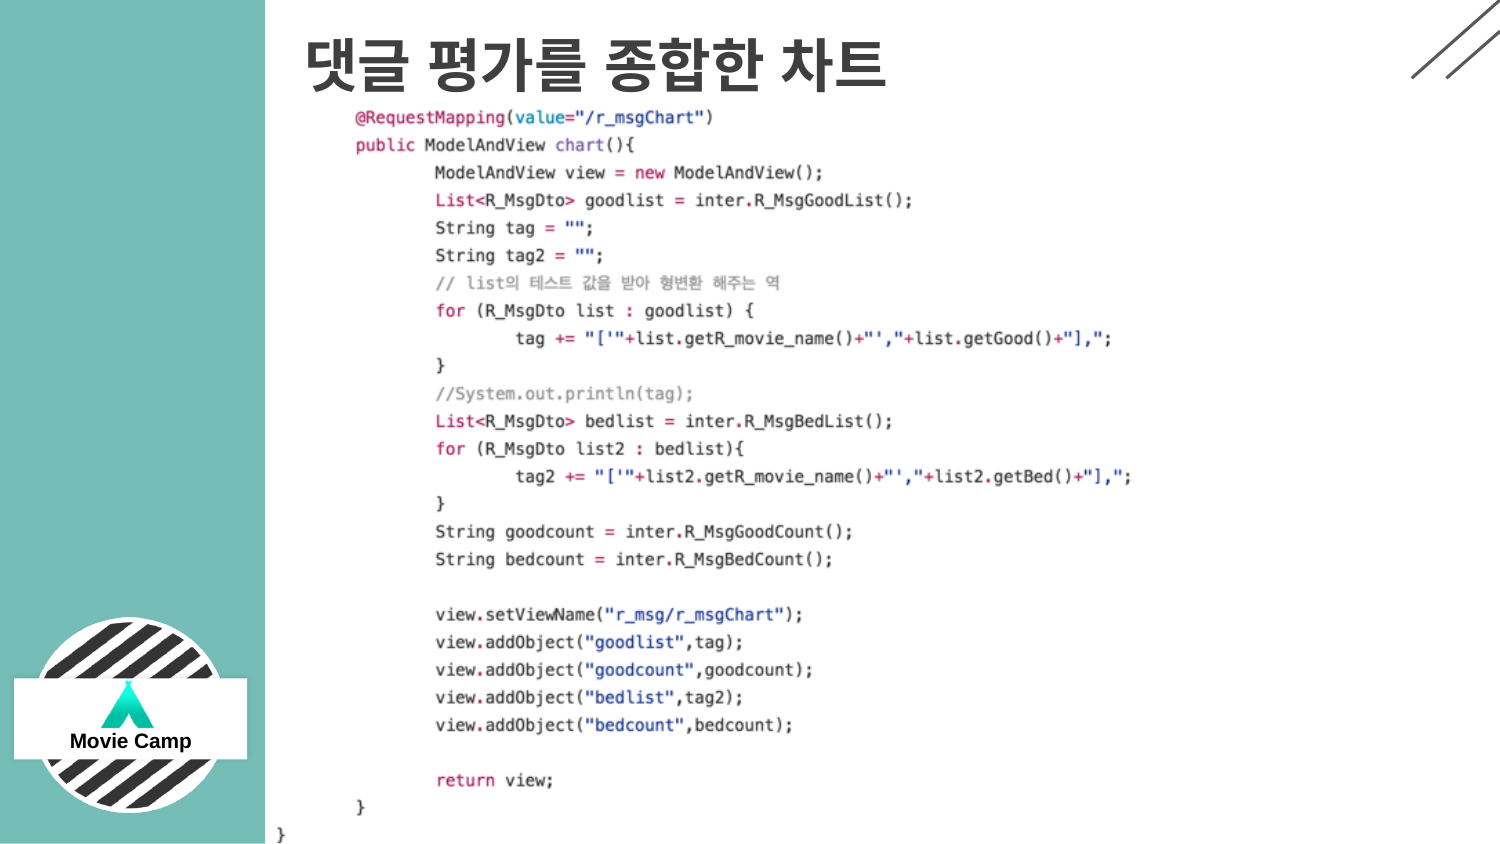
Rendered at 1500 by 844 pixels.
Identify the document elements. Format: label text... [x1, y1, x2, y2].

title 댓글 평가를 종합한 차트 [289, 0, 1500, 129]
text_box Movie Camp [15, 720, 247, 761]
picture [31, 761, 227, 813]
picture [98, 679, 155, 729]
picture [272, 108, 1484, 844]
picture [31, 617, 227, 678]
